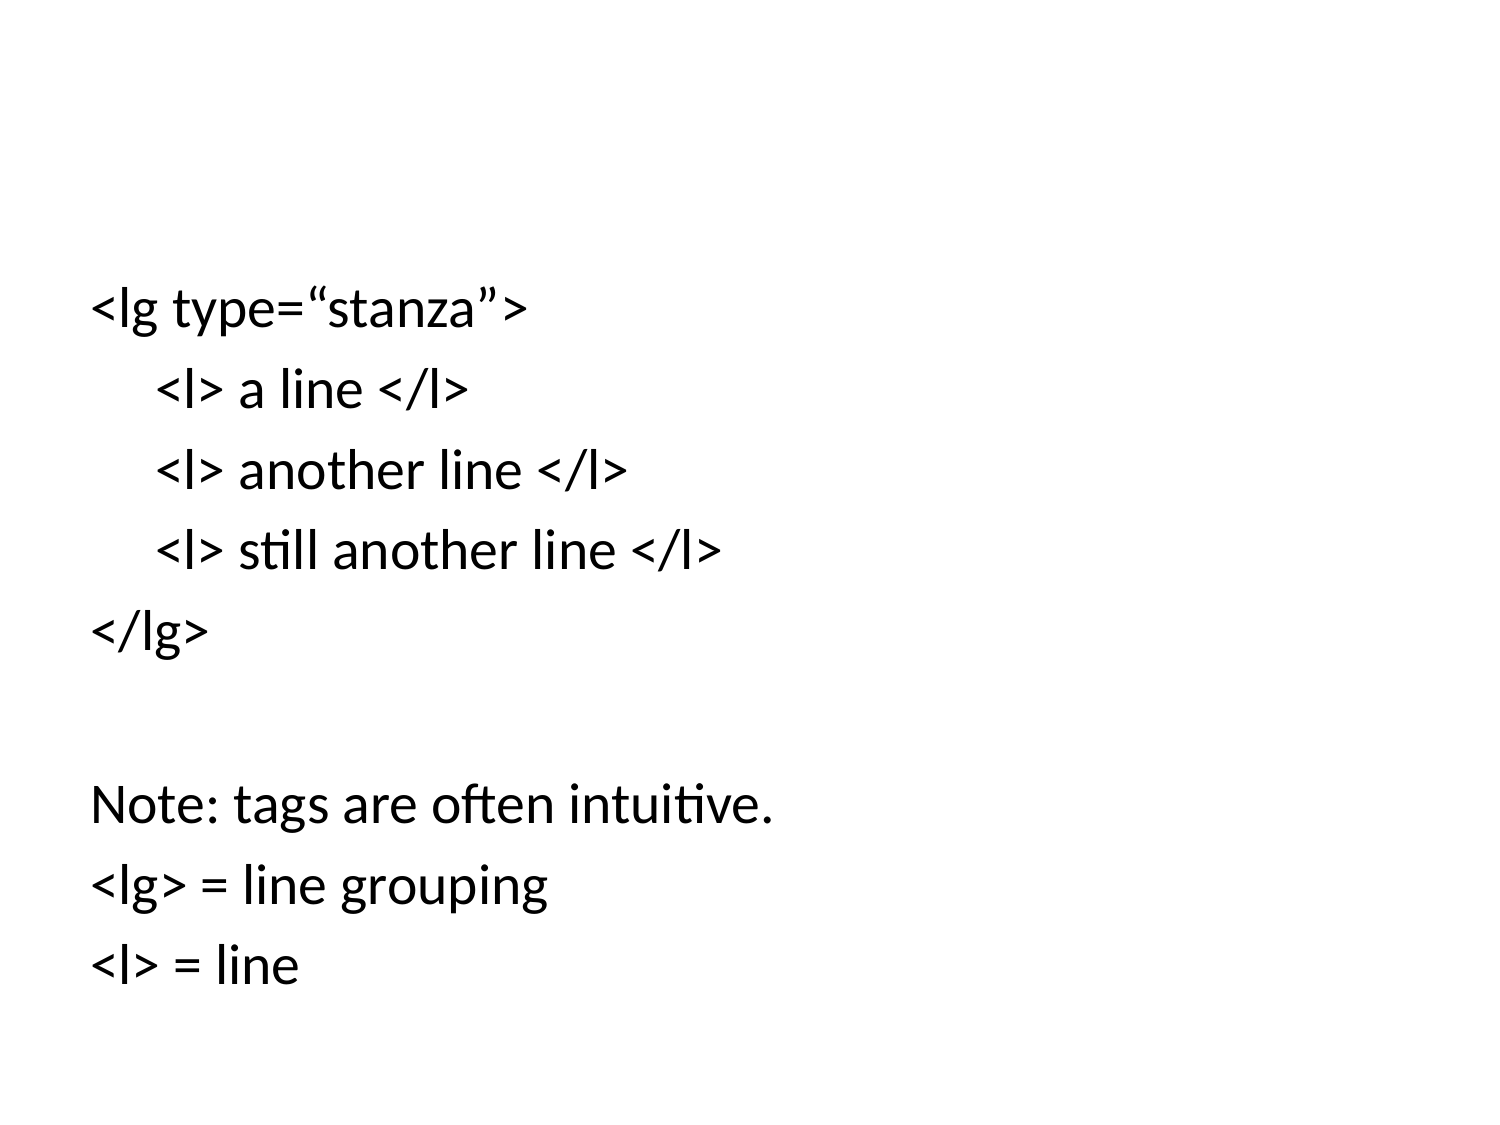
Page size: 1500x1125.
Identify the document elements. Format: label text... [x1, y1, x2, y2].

list <lg type=“stanza”> <l> a line </l> <l> another line </l> <l> still another line </l> </lg> Note: tags are often intuitive. <lg> = line grouping <l> = line [75, 262, 1425, 1005]
